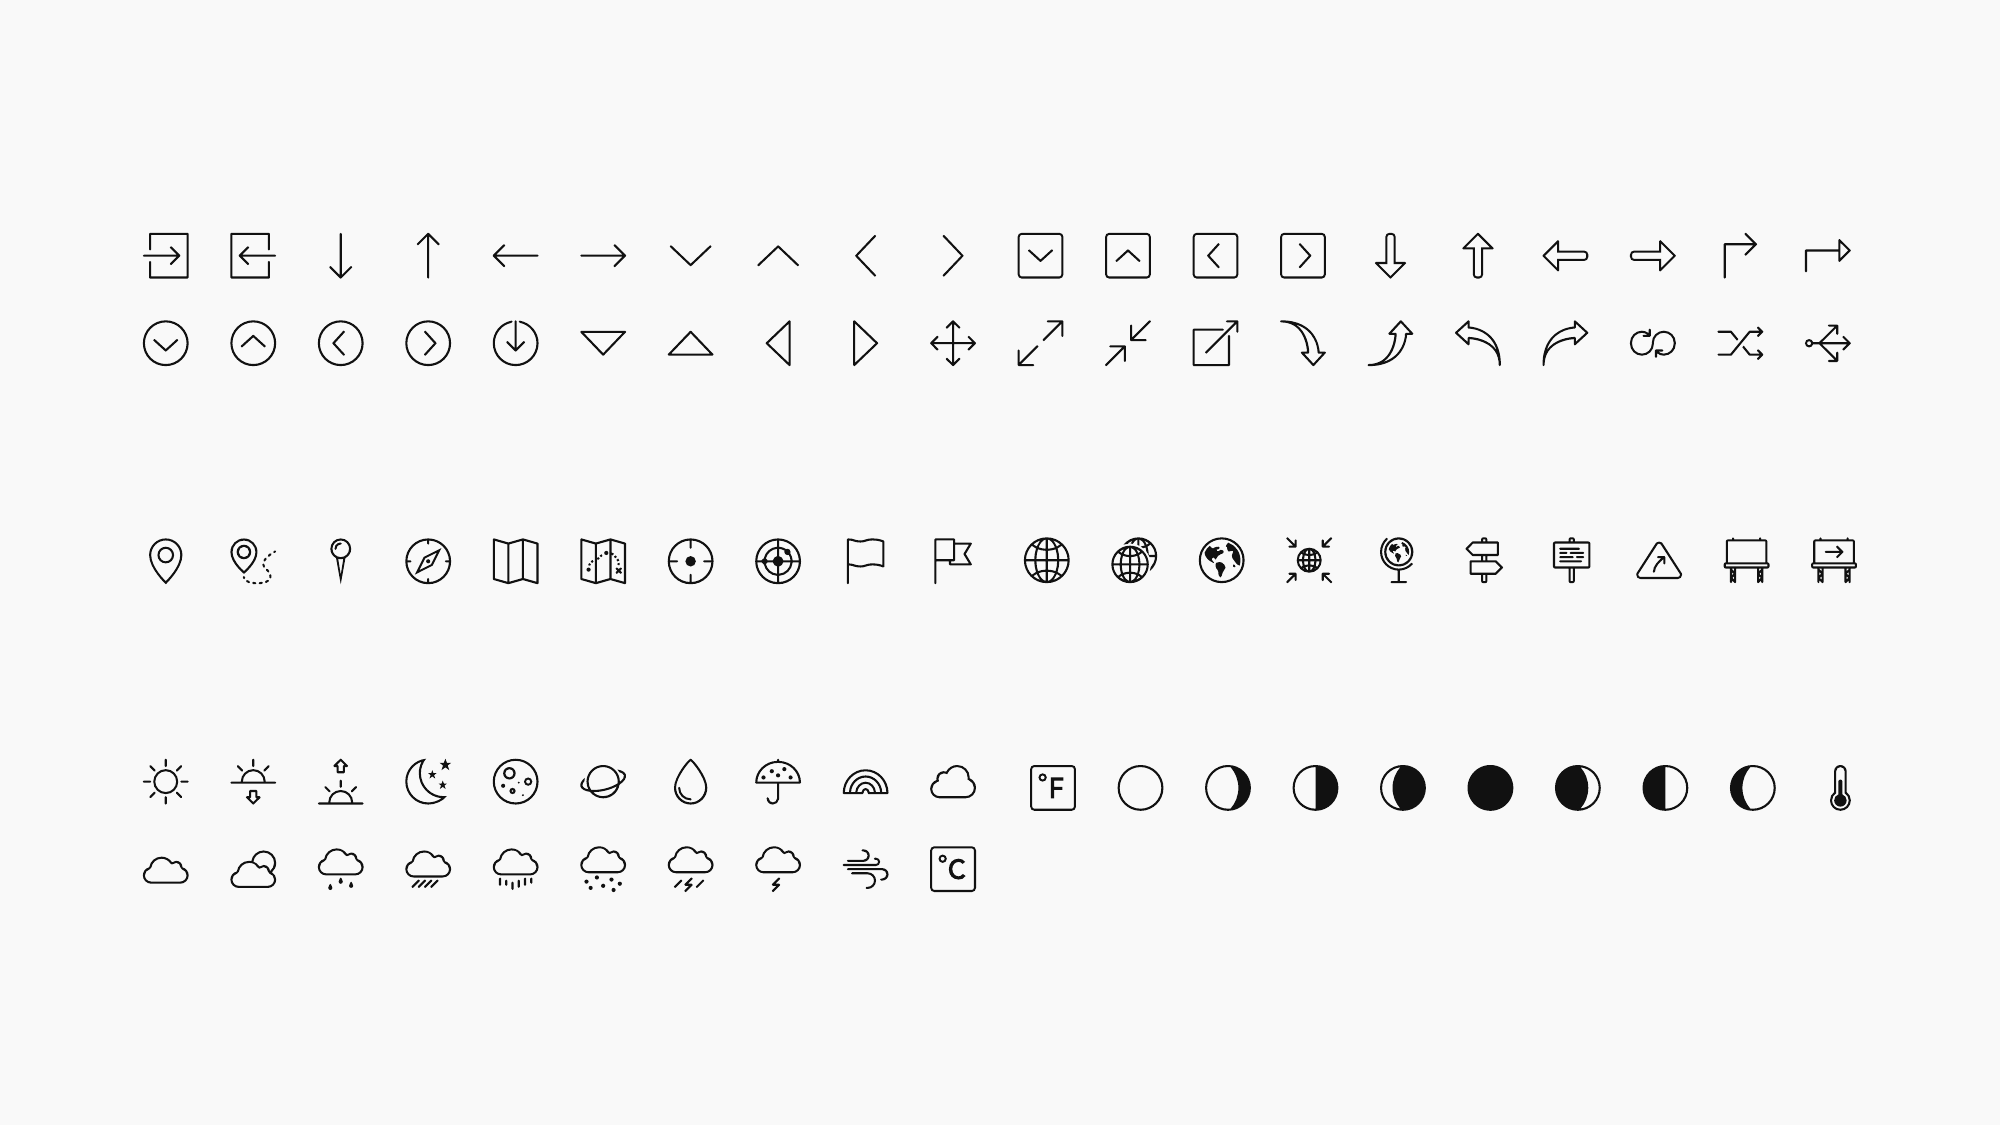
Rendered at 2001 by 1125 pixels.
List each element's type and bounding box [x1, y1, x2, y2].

text_box [142, 232, 1857, 893]
